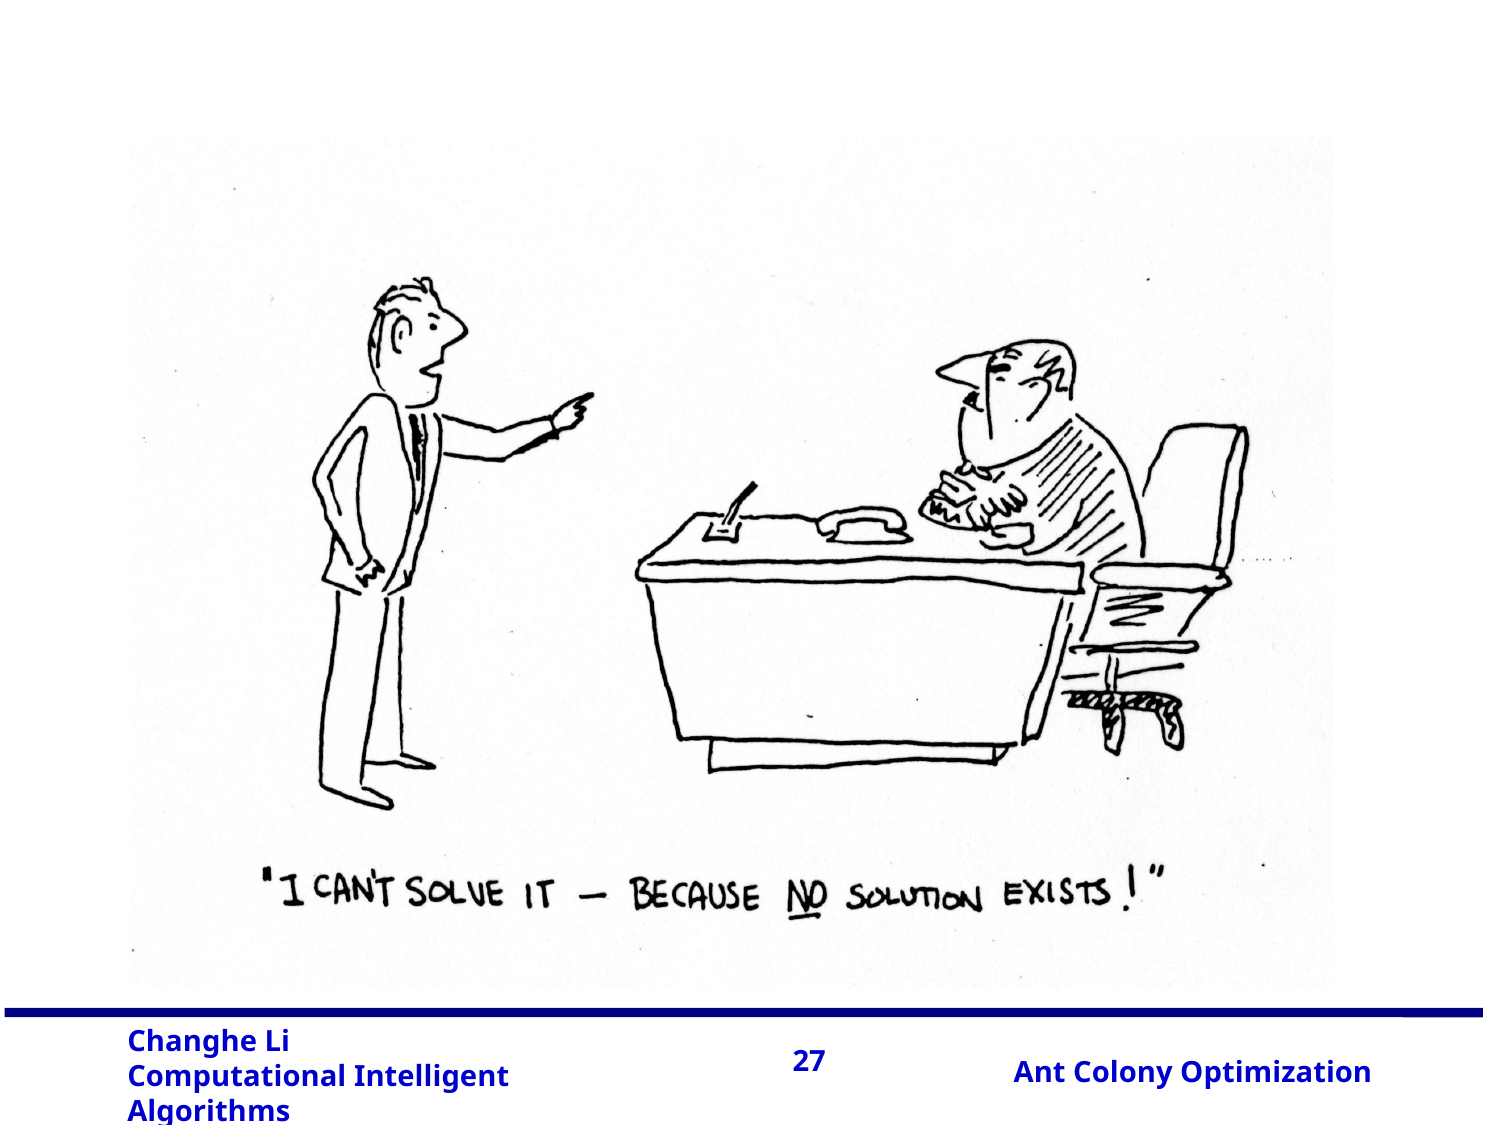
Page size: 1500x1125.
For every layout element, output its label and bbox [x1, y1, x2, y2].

list [131, 137, 1333, 988]
